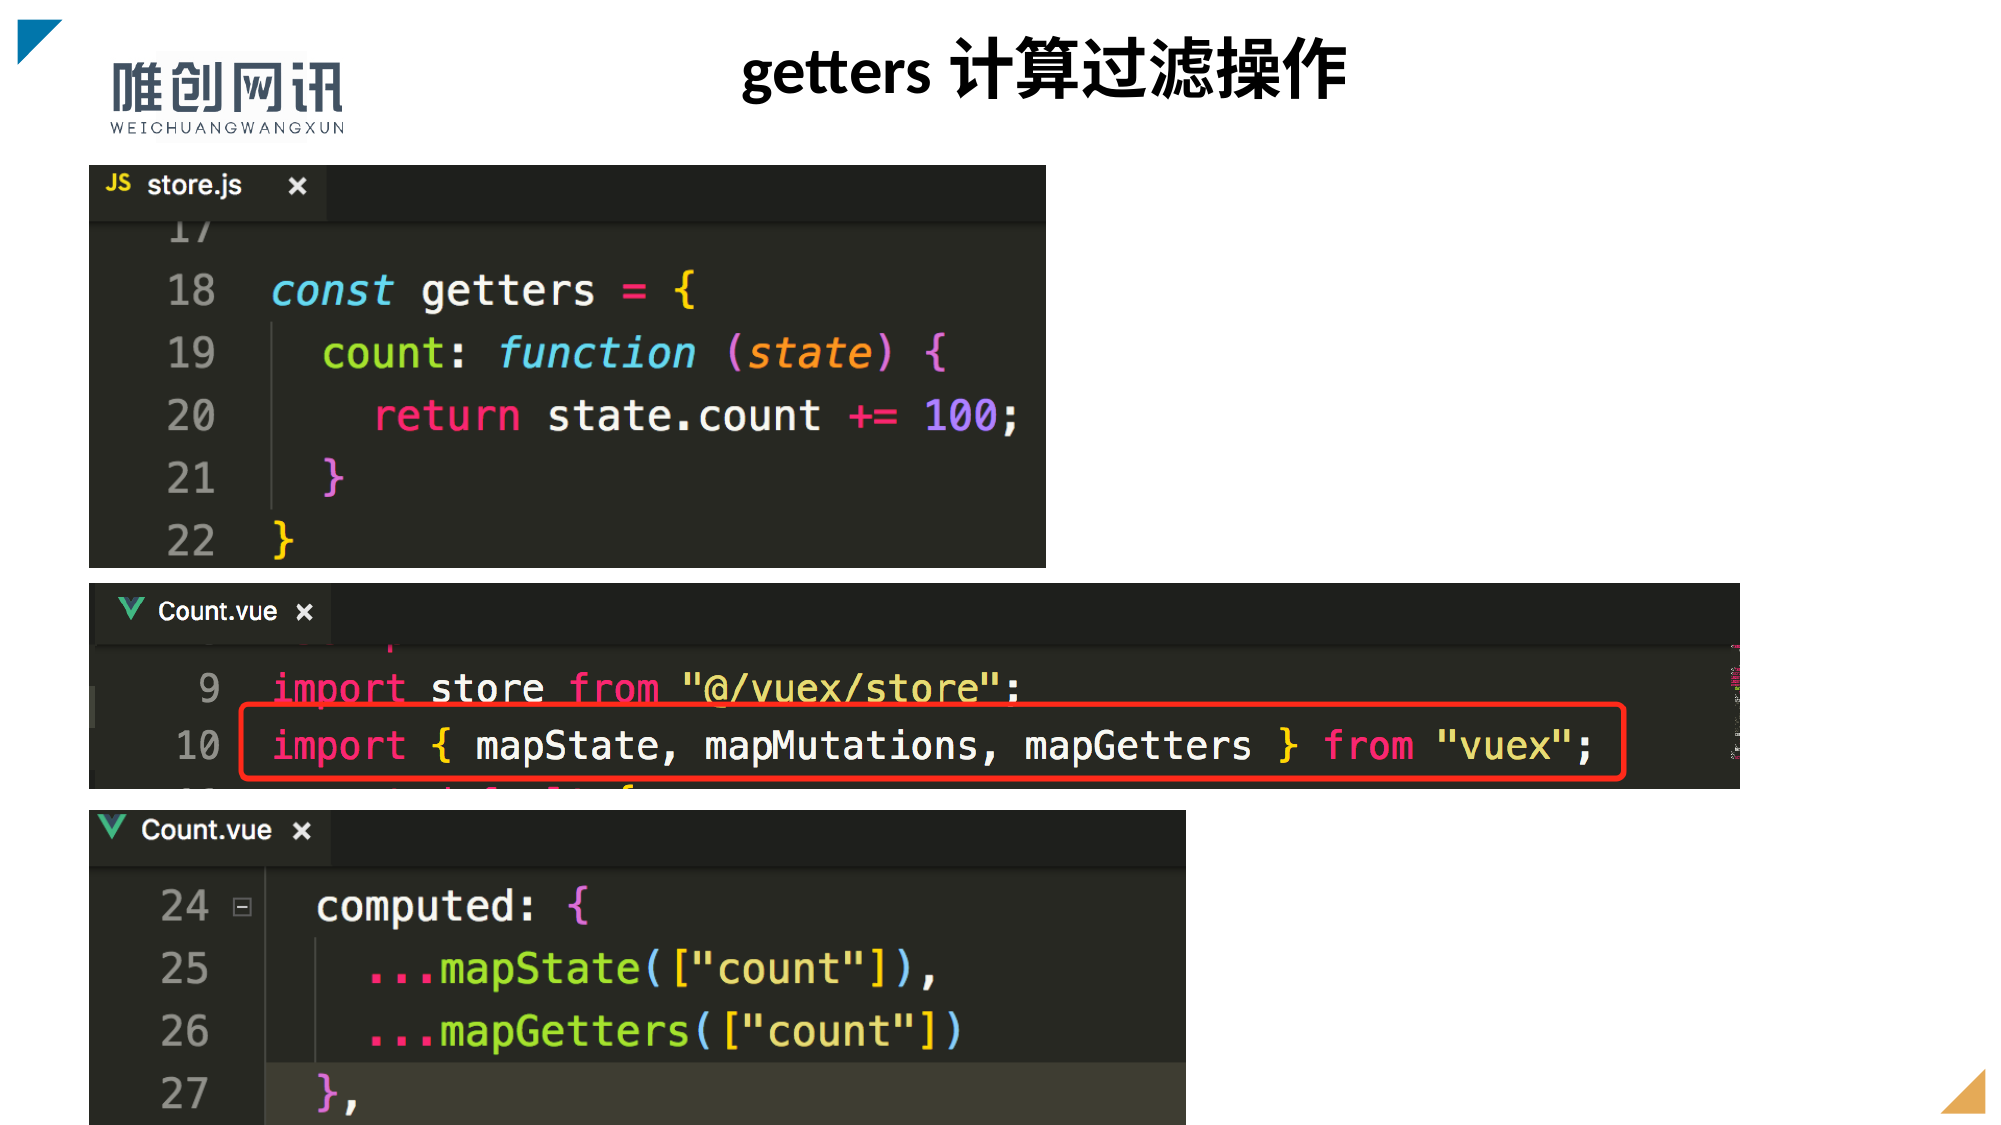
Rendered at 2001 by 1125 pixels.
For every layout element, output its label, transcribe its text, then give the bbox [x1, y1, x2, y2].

picture [89, 810, 1186, 1125]
picture [89, 165, 1046, 568]
text_box getters计算过滤操作 [490, 19, 1600, 115]
text_box [17, 19, 63, 65]
text_box [1940, 1068, 1986, 1114]
picture [89, 583, 1740, 789]
picture [89, 51, 395, 143]
